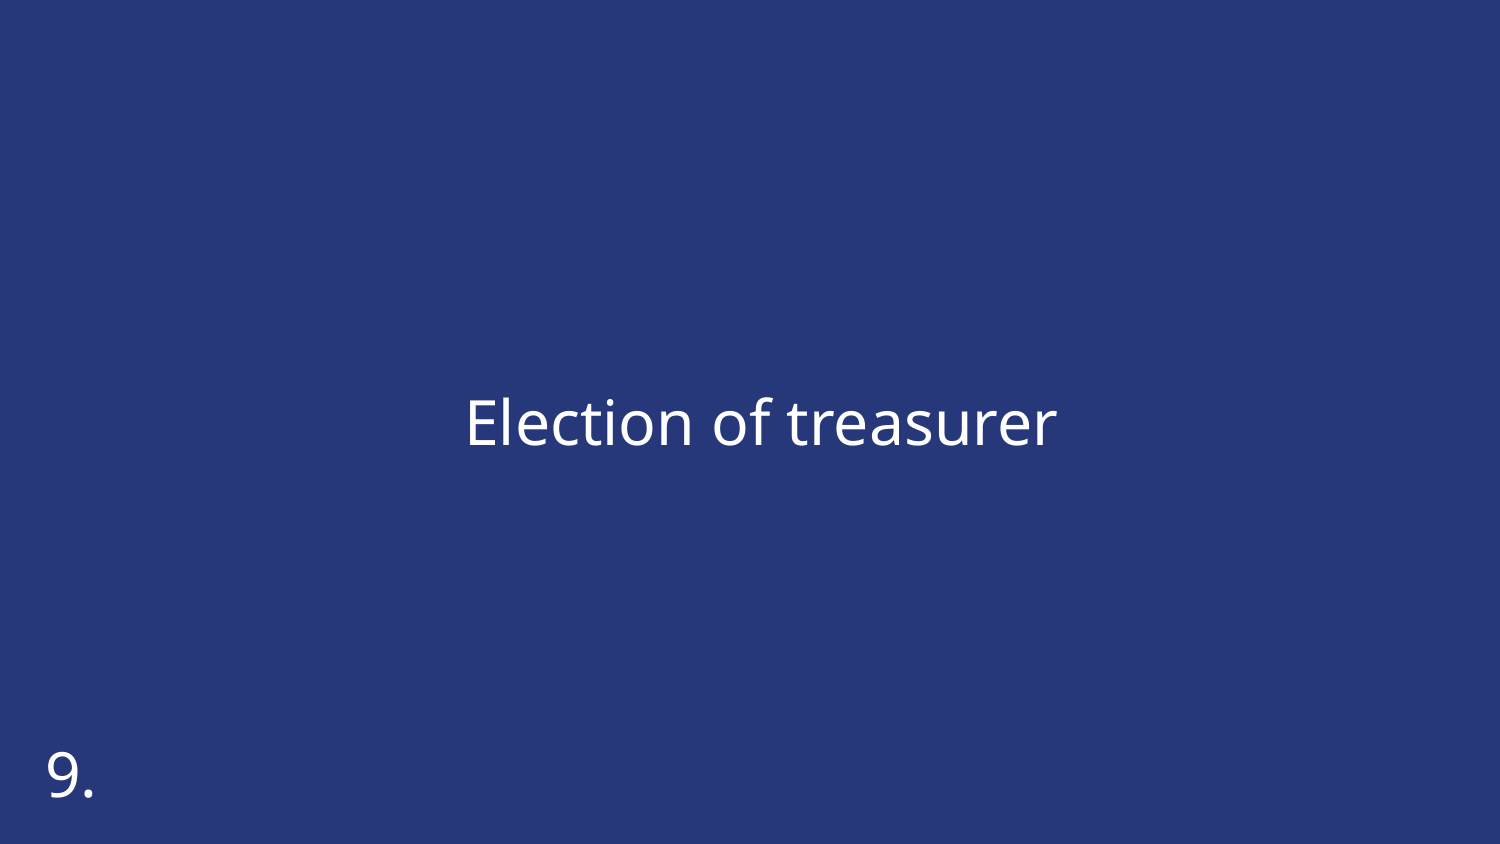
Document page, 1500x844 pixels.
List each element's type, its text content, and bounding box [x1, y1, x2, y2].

text_box Election of treasurer [69, 368, 1454, 476]
text_box 9. [29, 720, 191, 828]
